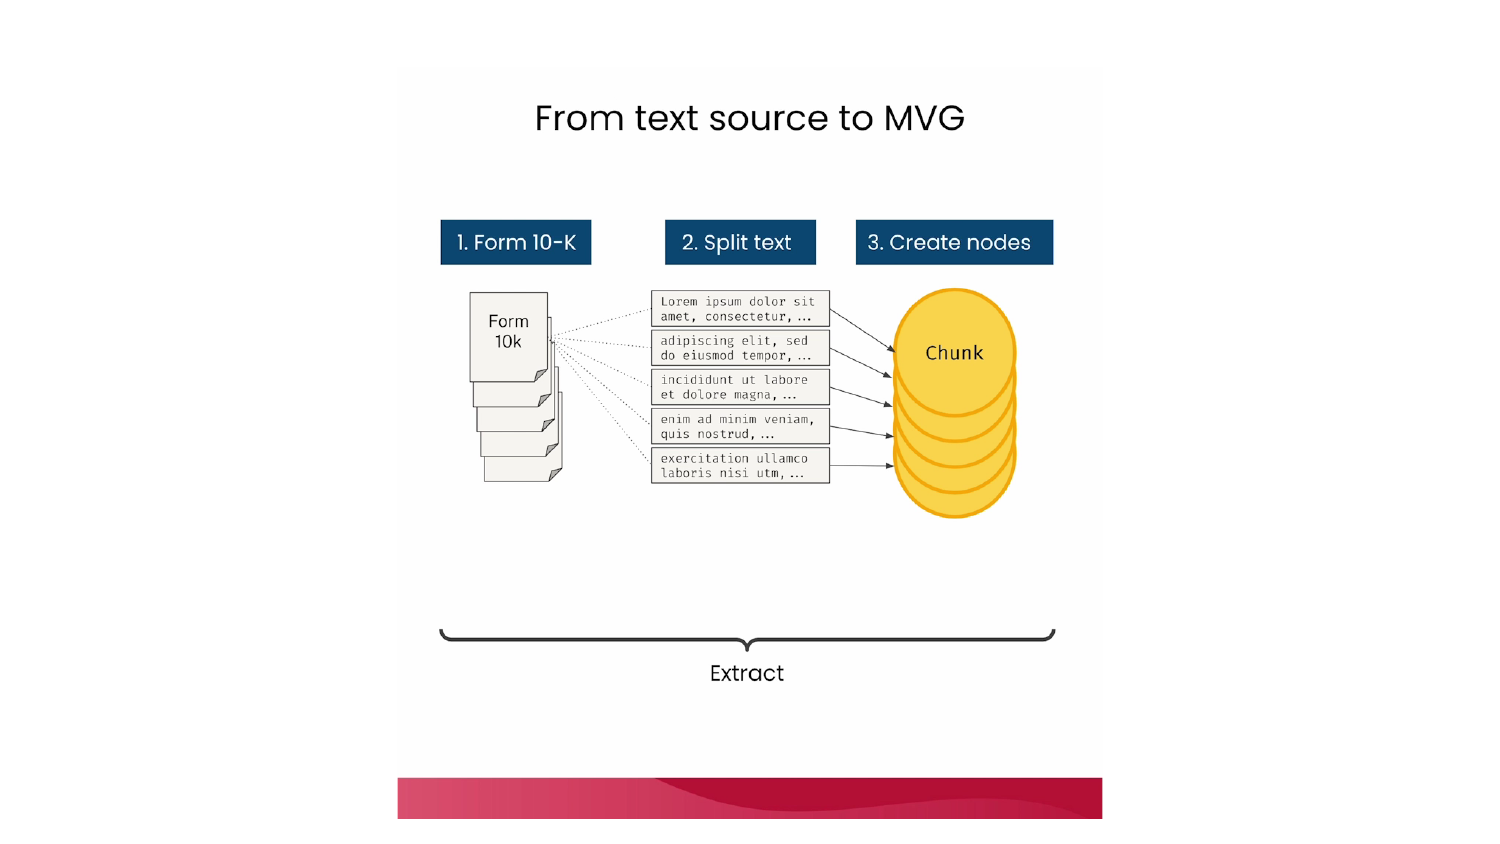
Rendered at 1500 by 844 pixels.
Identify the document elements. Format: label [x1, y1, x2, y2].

picture [397, 67, 1103, 819]
